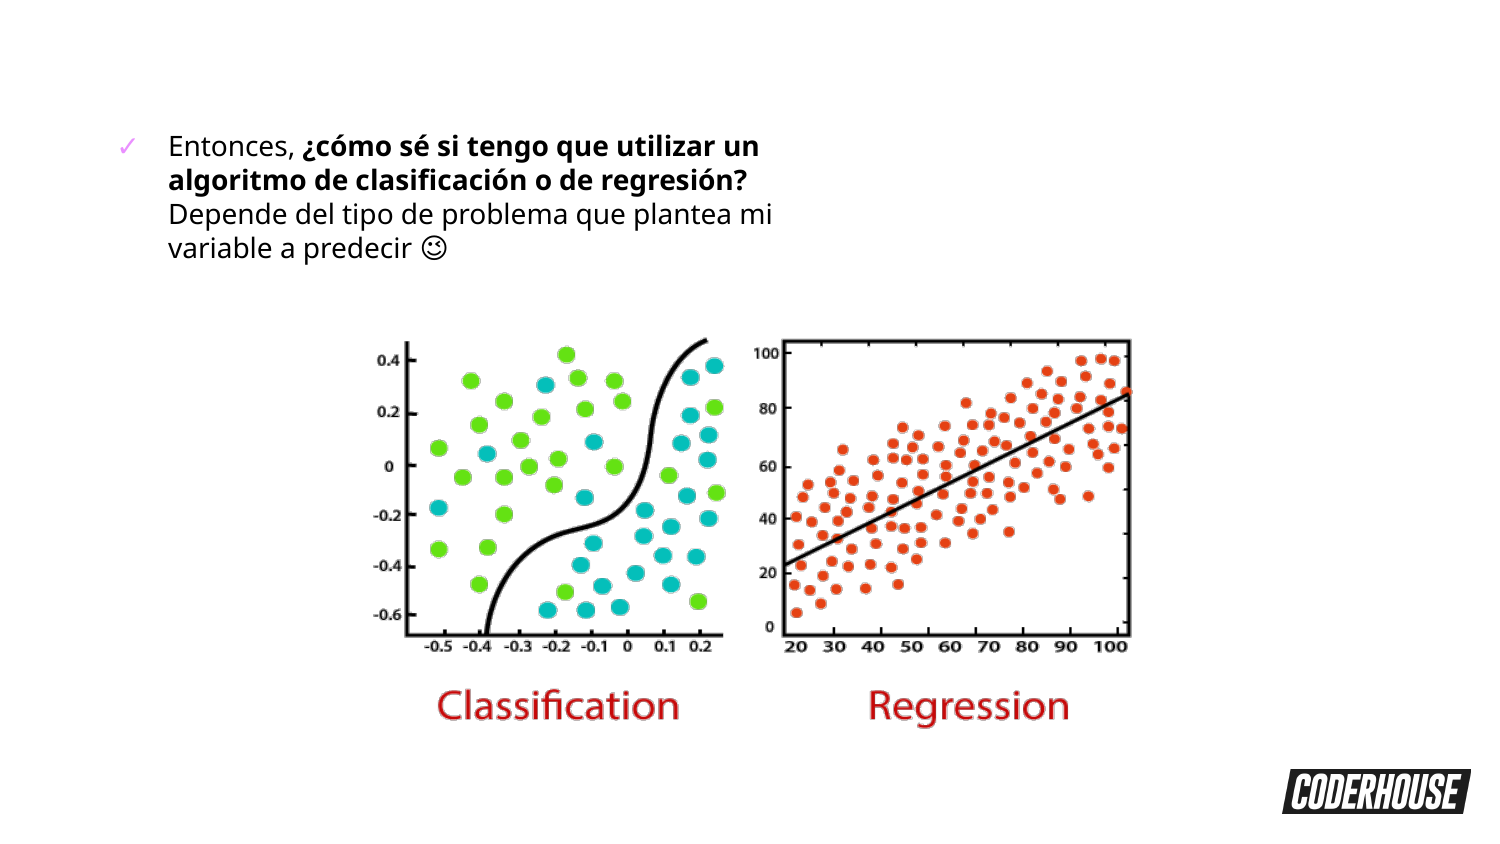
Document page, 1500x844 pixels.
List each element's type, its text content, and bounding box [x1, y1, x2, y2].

text_box Entonces, ¿cómo sé si tengo que utilizar un algoritmo de clasificación o de regresión? Depende del tipo de problema que plantea mi variable a predecir 😉 [78, 113, 815, 279]
picture [360, 325, 1140, 731]
picture [1281, 769, 1471, 814]
